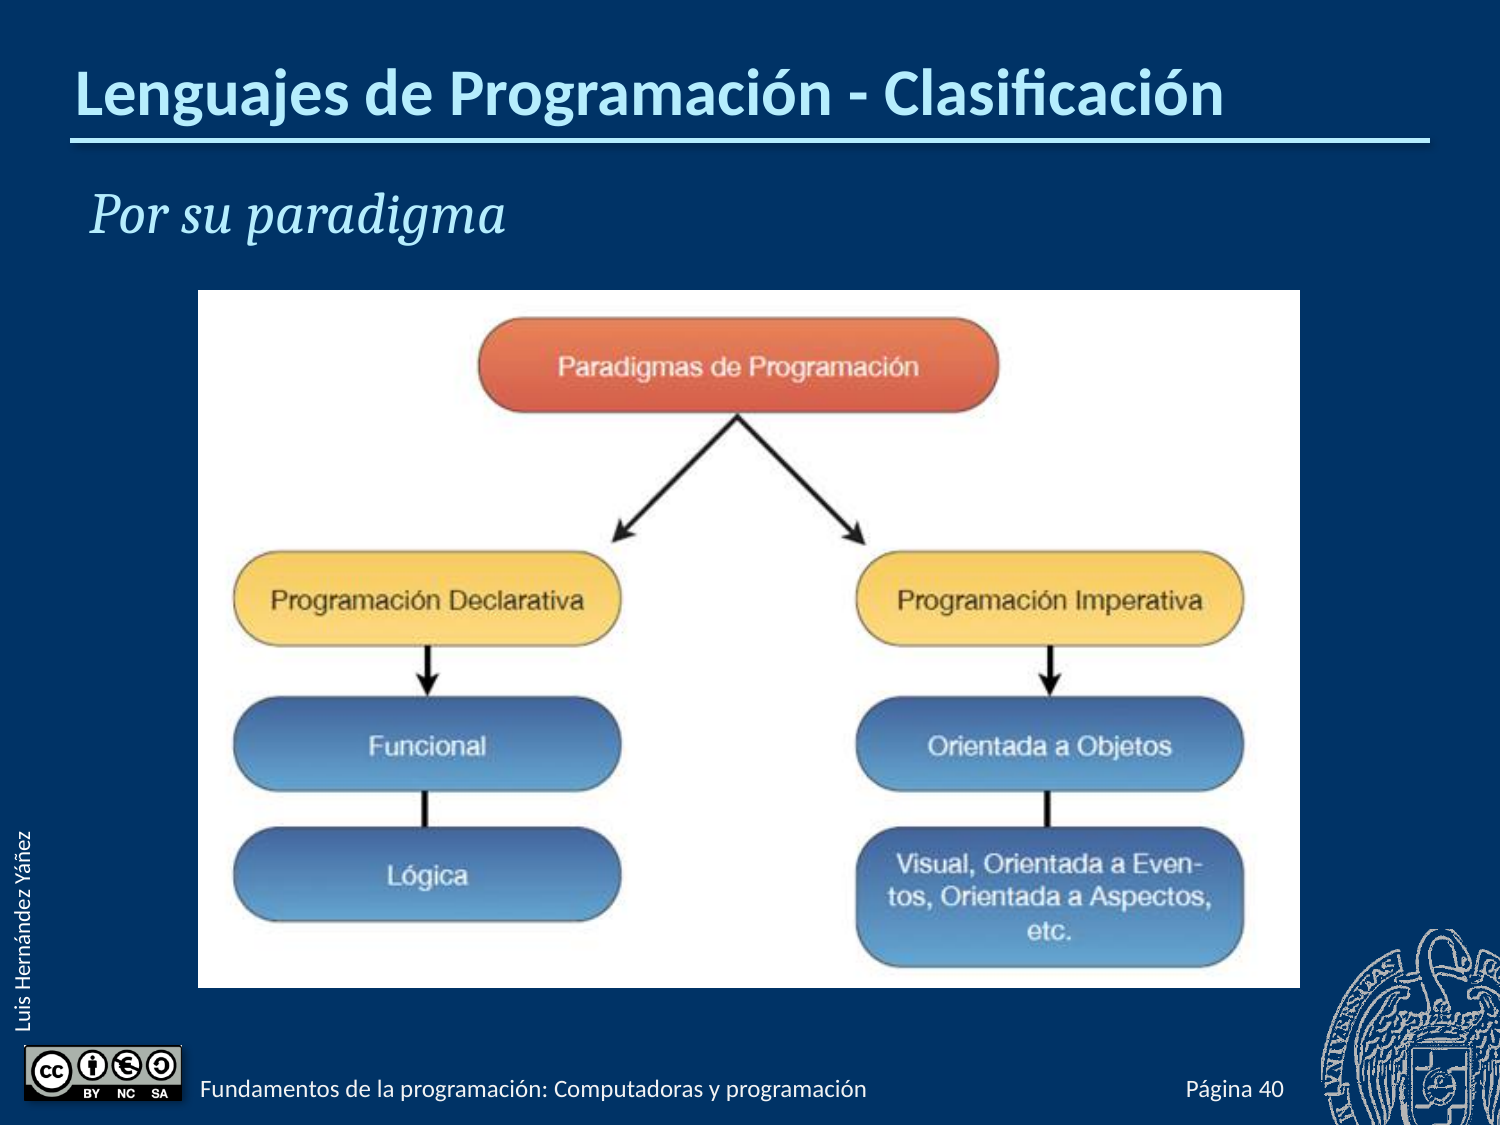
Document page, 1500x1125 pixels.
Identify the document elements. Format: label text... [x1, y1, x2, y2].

picture [198, 290, 1300, 988]
slide_number Página 40 [1136, 1042, 1285, 1103]
slide_number Página 49 [195, 298, 1302, 996]
footer Fundamentos de la programación: Computadoras y programación [200, 1042, 1114, 1103]
title Lenguajes de Programación - Clasificación [75, 46, 1425, 129]
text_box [192, 292, 1306, 1000]
picture [1321, 929, 1500, 1125]
picture [24, 1045, 182, 1101]
list Por su paradigma [75, 160, 1425, 1000]
table_cell [199, 988, 1299, 994]
